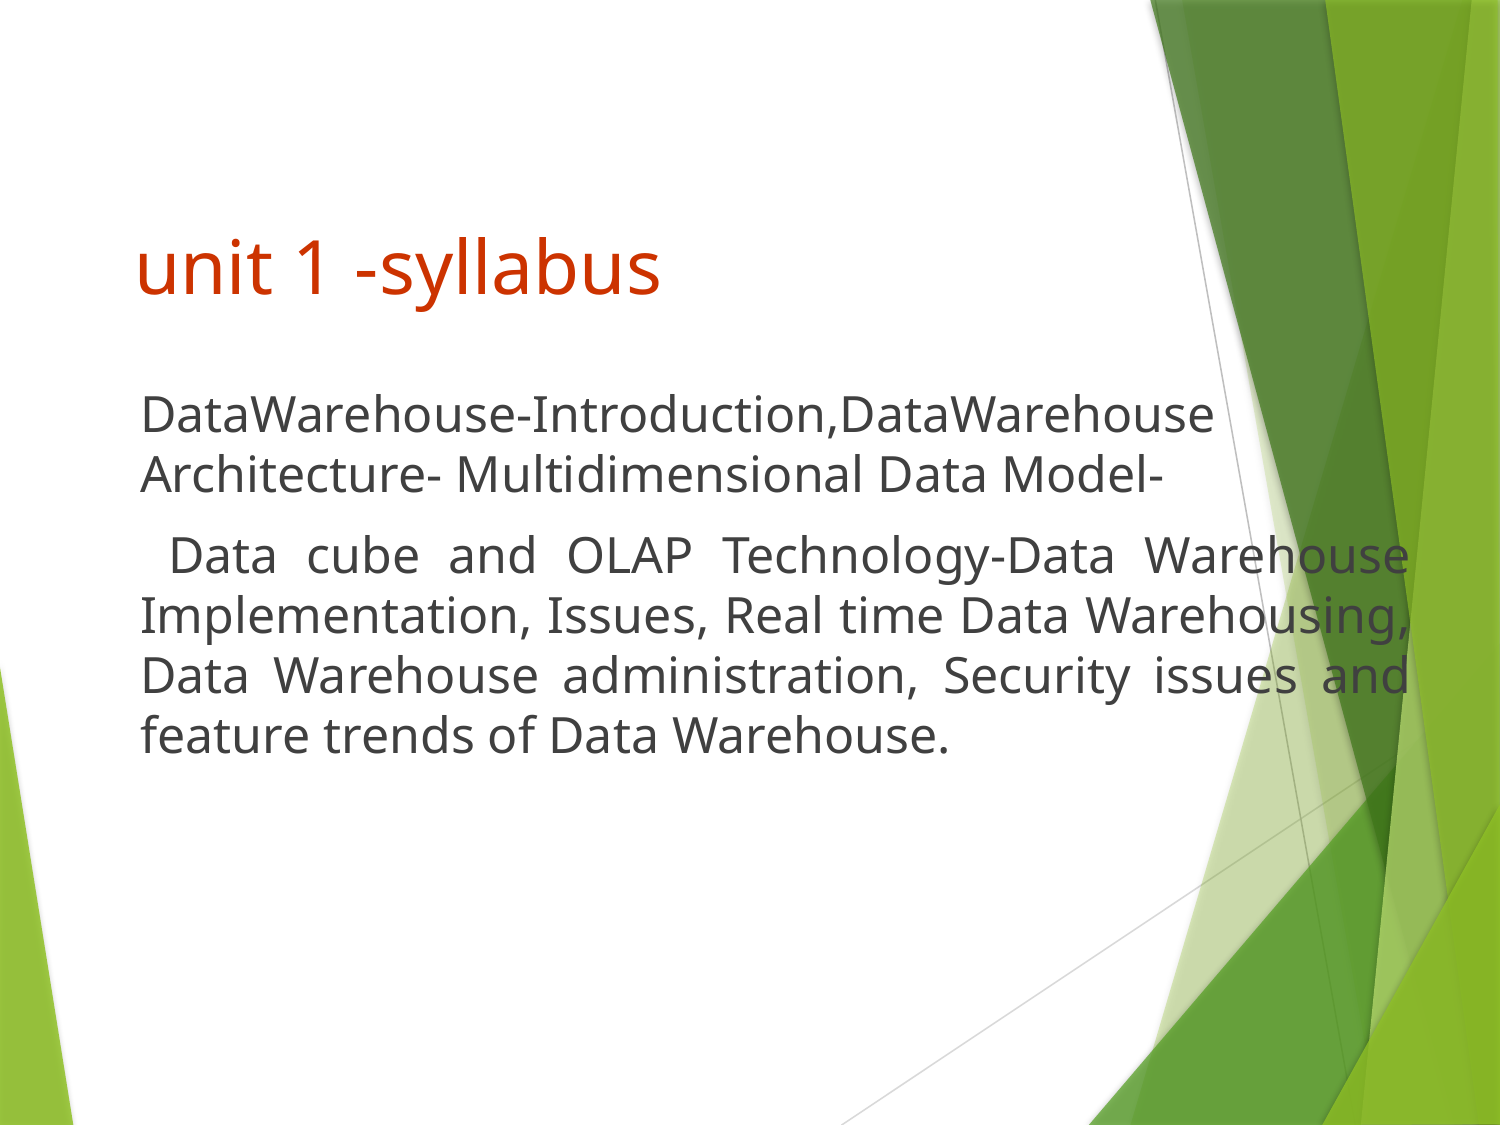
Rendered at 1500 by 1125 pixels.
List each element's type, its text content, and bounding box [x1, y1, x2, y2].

title unit 1 -syllabus [99, 99, 1142, 317]
list DataWarehouse-Introduction,DataWarehouse Architecture- Multidimensional Data Model- Data cube and OLAP Technology-Data Warehouse Implementation, Issues, Real time Data Warehousing, Data Warehouse administration, Security issues and feature trends of Data Warehouse. [50, 375, 1427, 892]
